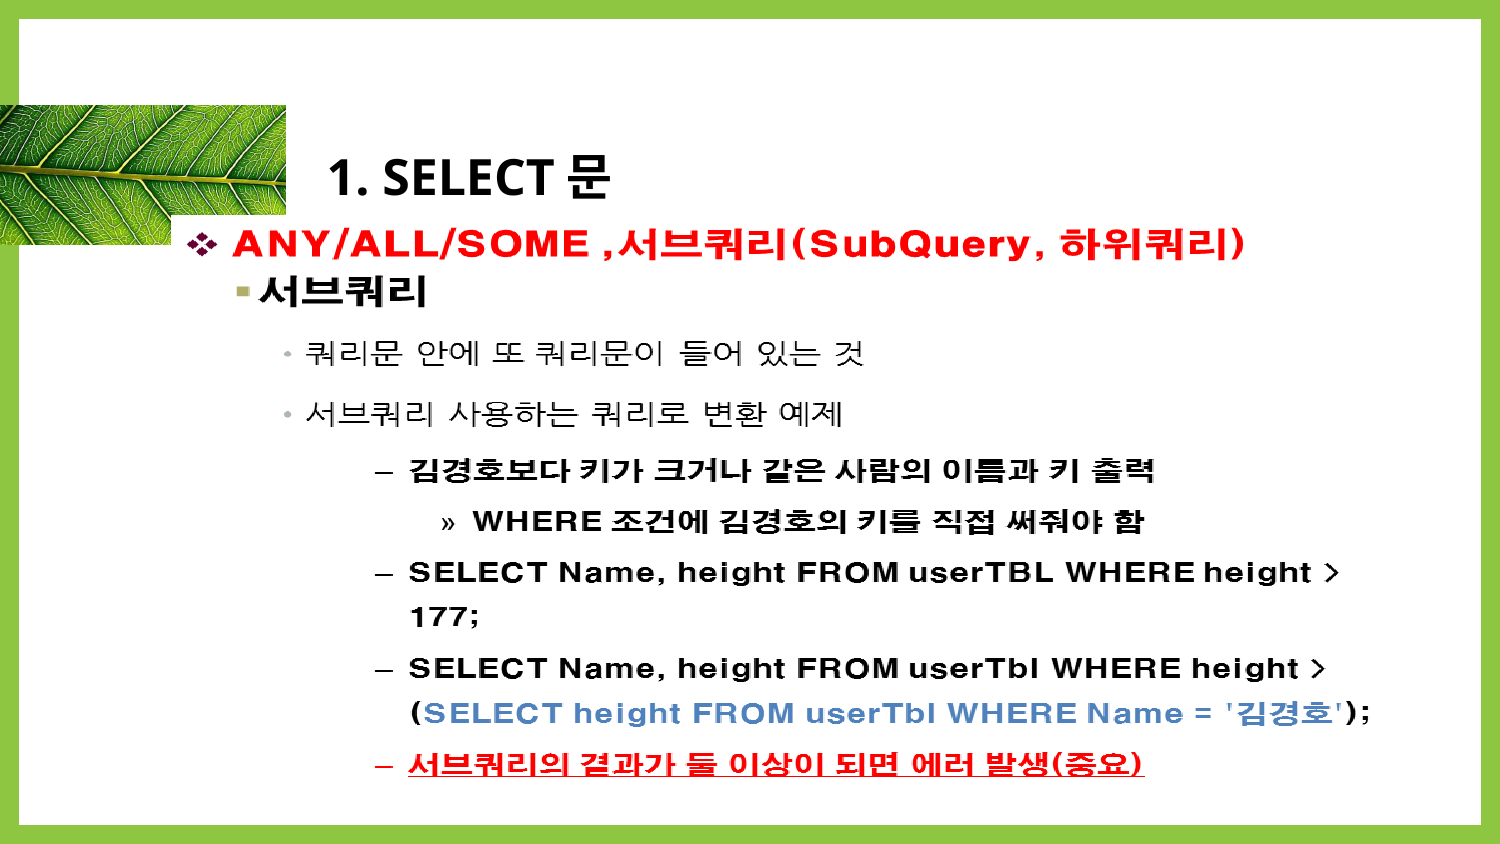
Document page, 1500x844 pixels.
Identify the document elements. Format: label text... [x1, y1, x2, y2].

picture [0, 105, 1399, 825]
title 1. SELECT문 [315, 97, 1363, 213]
